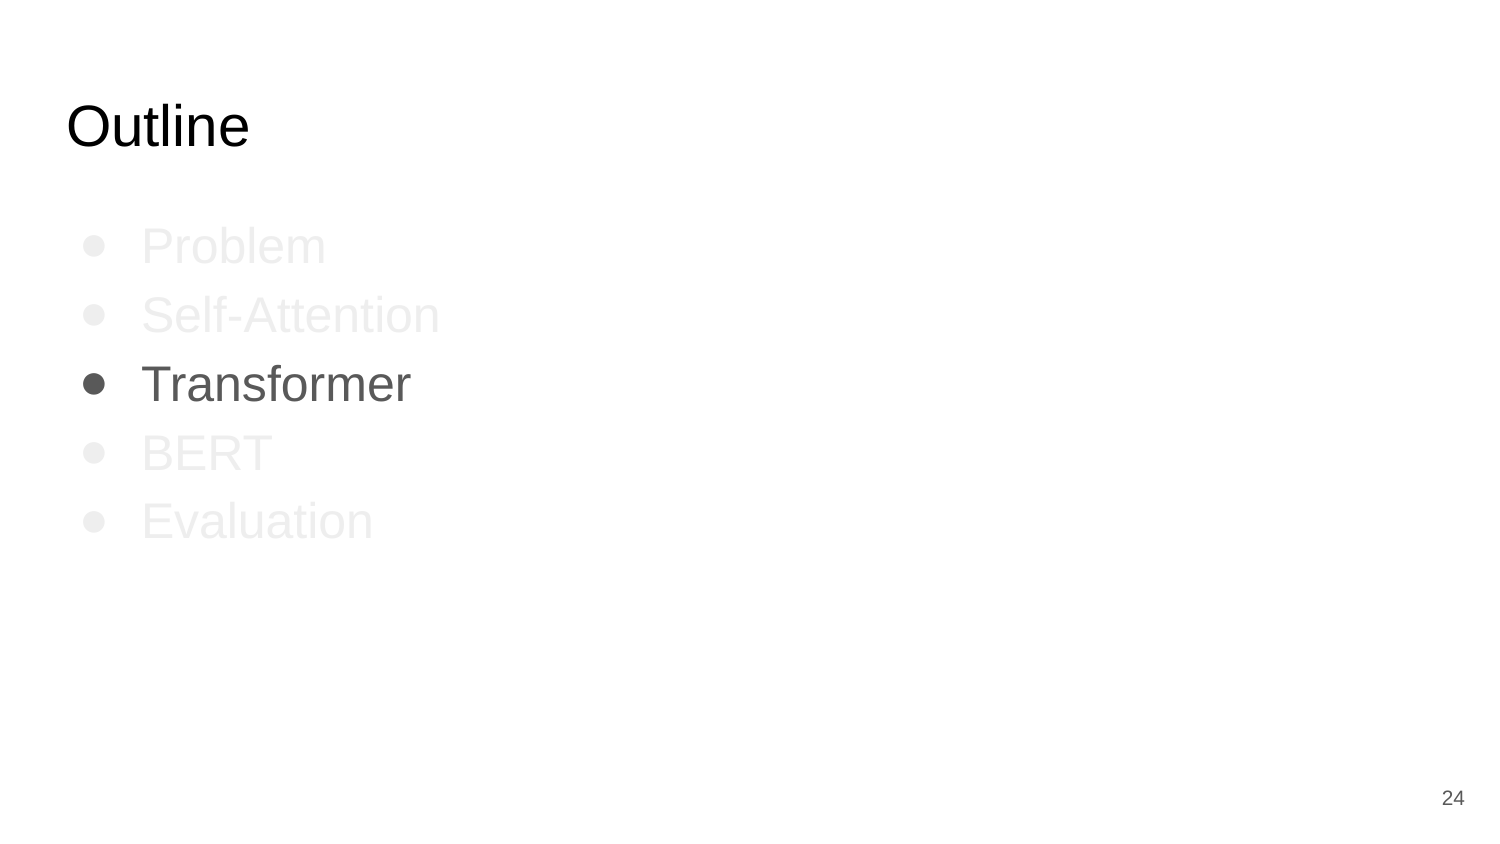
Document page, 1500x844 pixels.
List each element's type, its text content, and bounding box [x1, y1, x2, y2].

title Outline [51, 72, 1449, 167]
list Problem Self-Attention Transformer BERT Evaluation [51, 189, 1449, 750]
slide_number 24 [1389, 764, 1480, 830]
